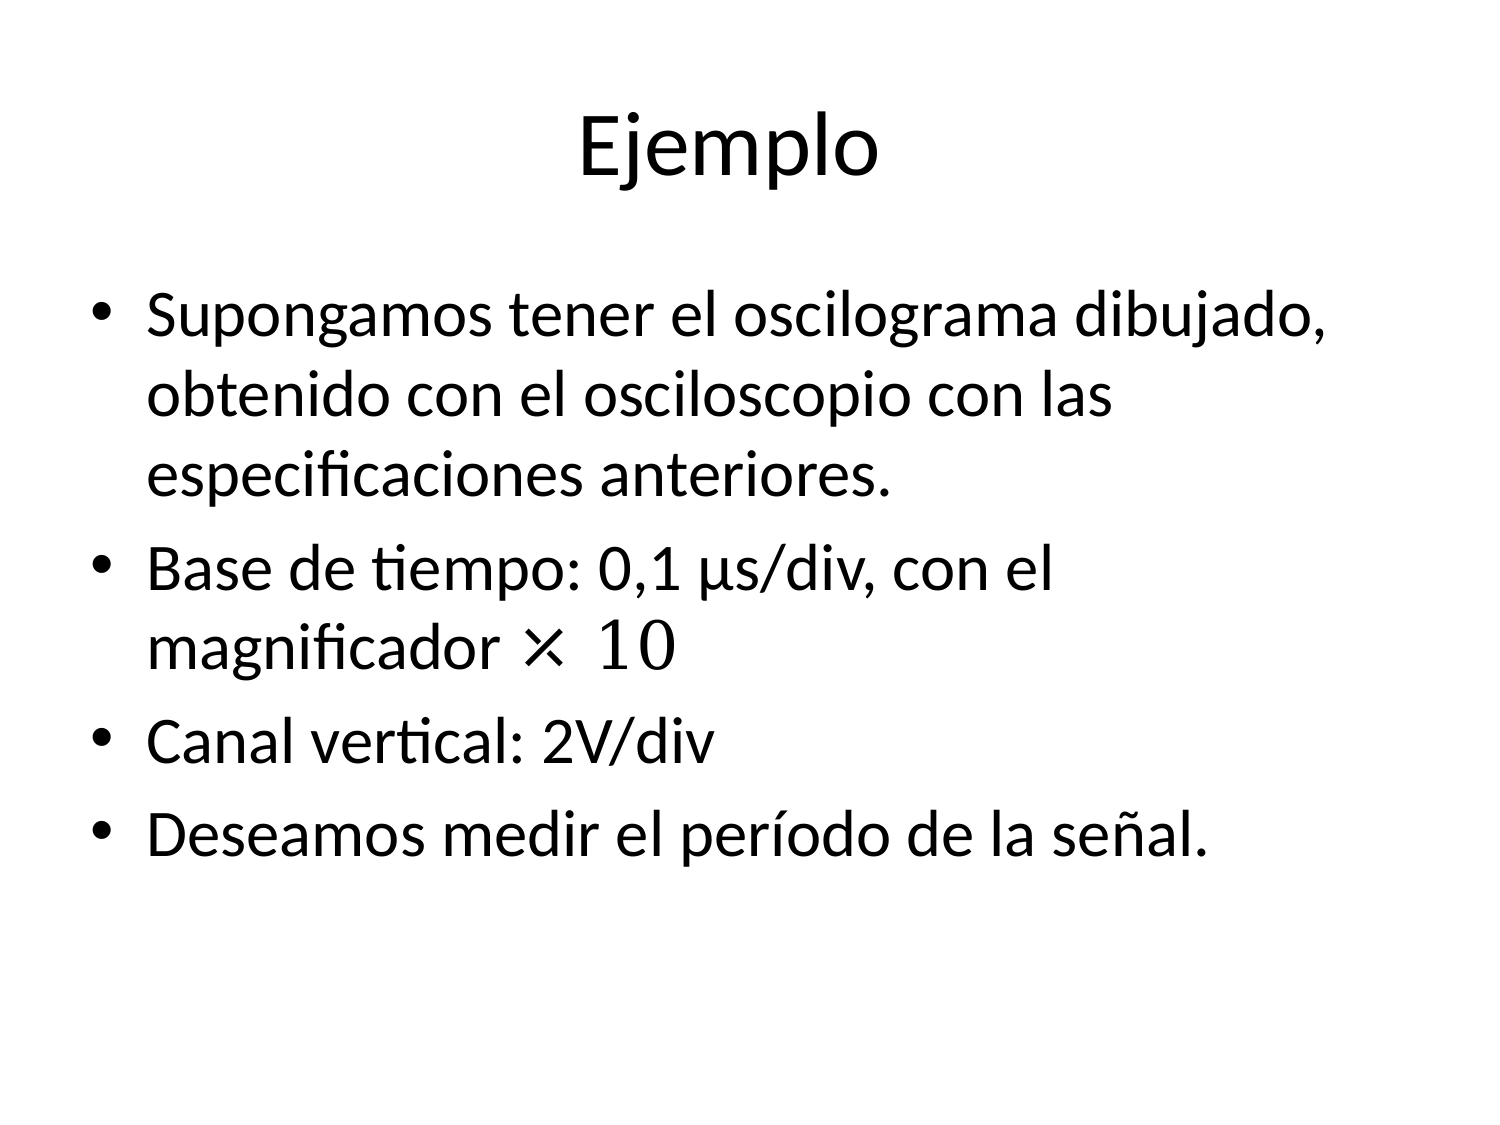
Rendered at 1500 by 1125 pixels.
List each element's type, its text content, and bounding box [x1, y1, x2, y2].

list Supongamos tener el oscilograma dibujado, obtenido con el osciloscopio con las especificaciones anteriores. Base de tiempo: 0,1 µs/div, con el magnificador ⤫ 10 Canal vertical: 2V/div Deseamos medir el período de la señal. [75, 262, 1425, 1005]
title Ejemplo [75, 45, 1425, 233]
